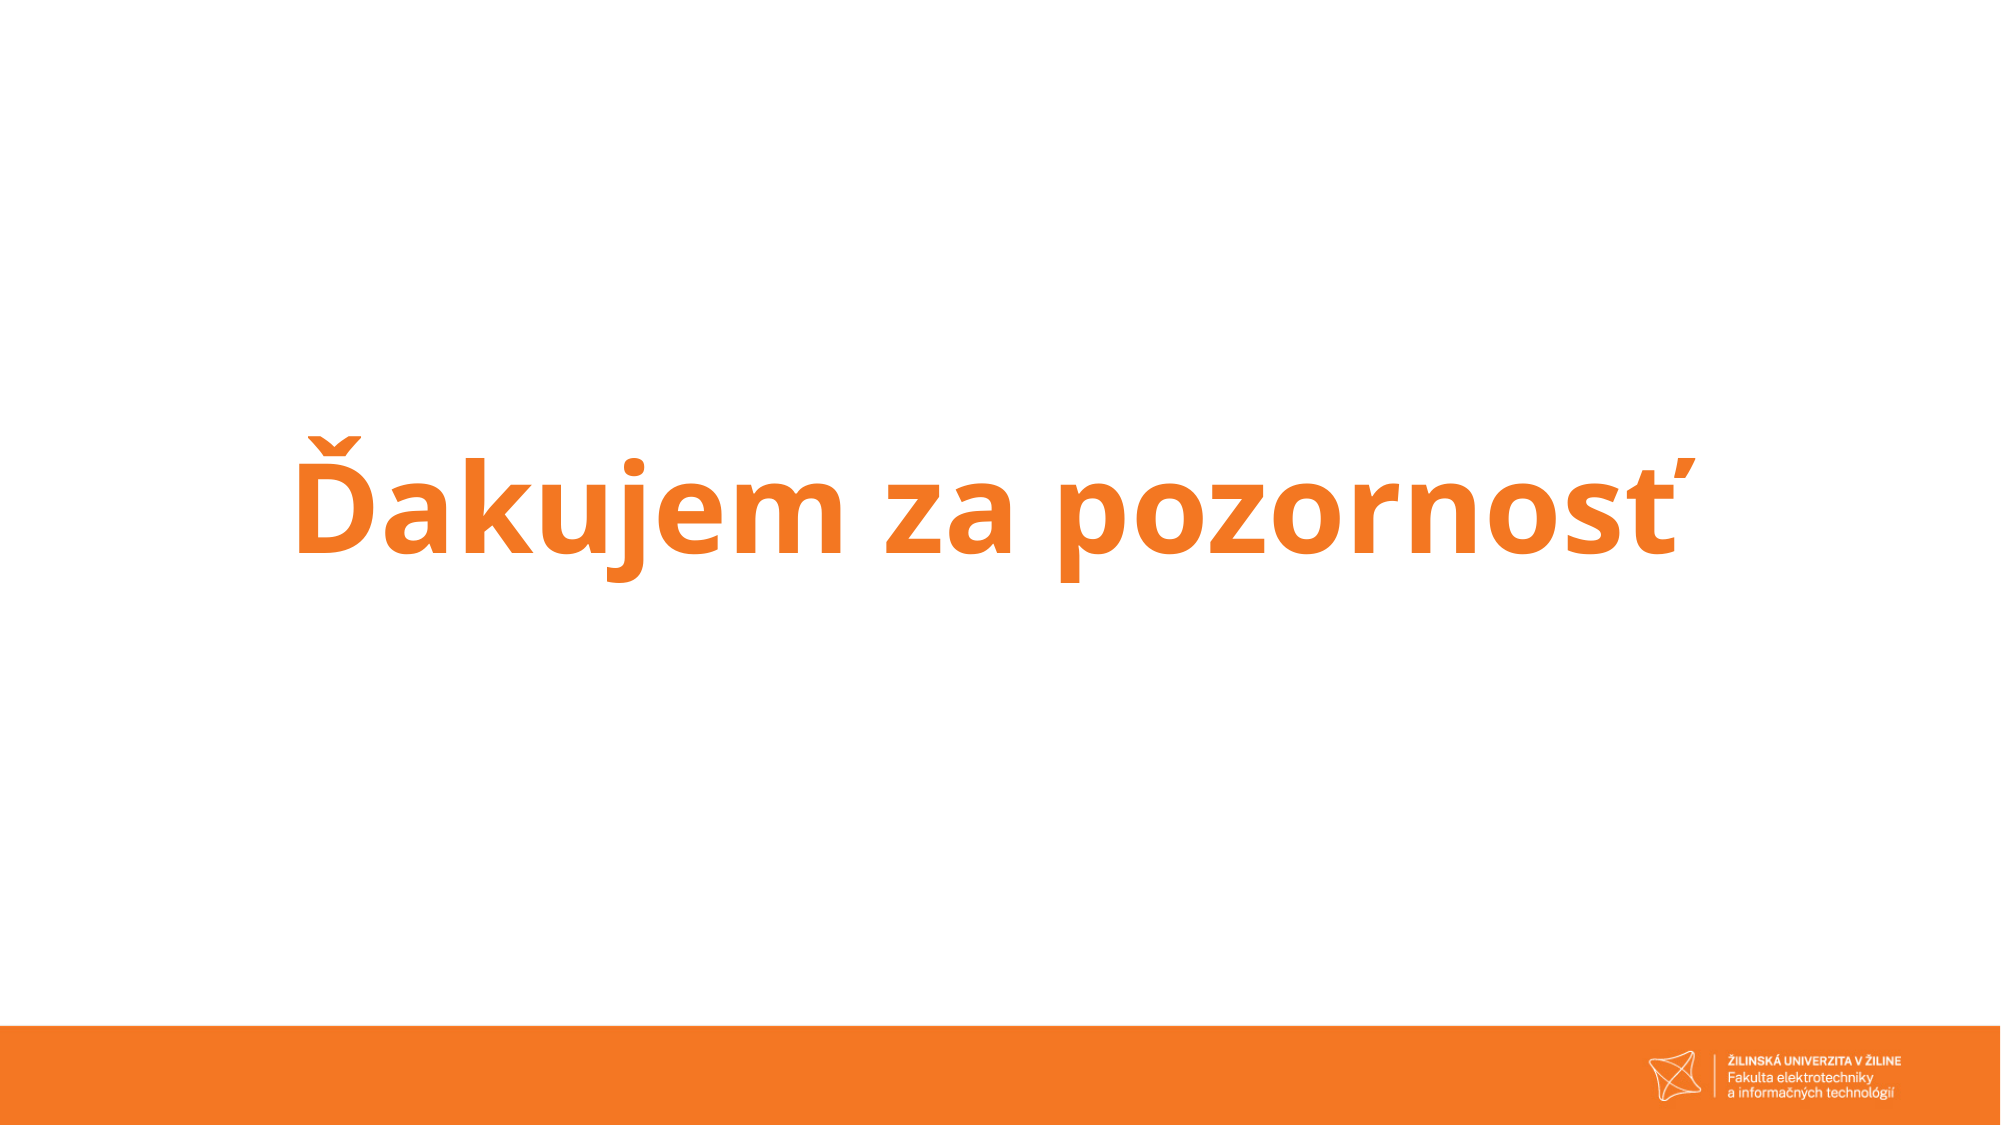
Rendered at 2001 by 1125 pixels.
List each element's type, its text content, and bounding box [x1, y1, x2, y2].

title Ďakujem za pozornosť [0, 0, 2000, 1026]
picture [0, 0, 2001, 1125]
